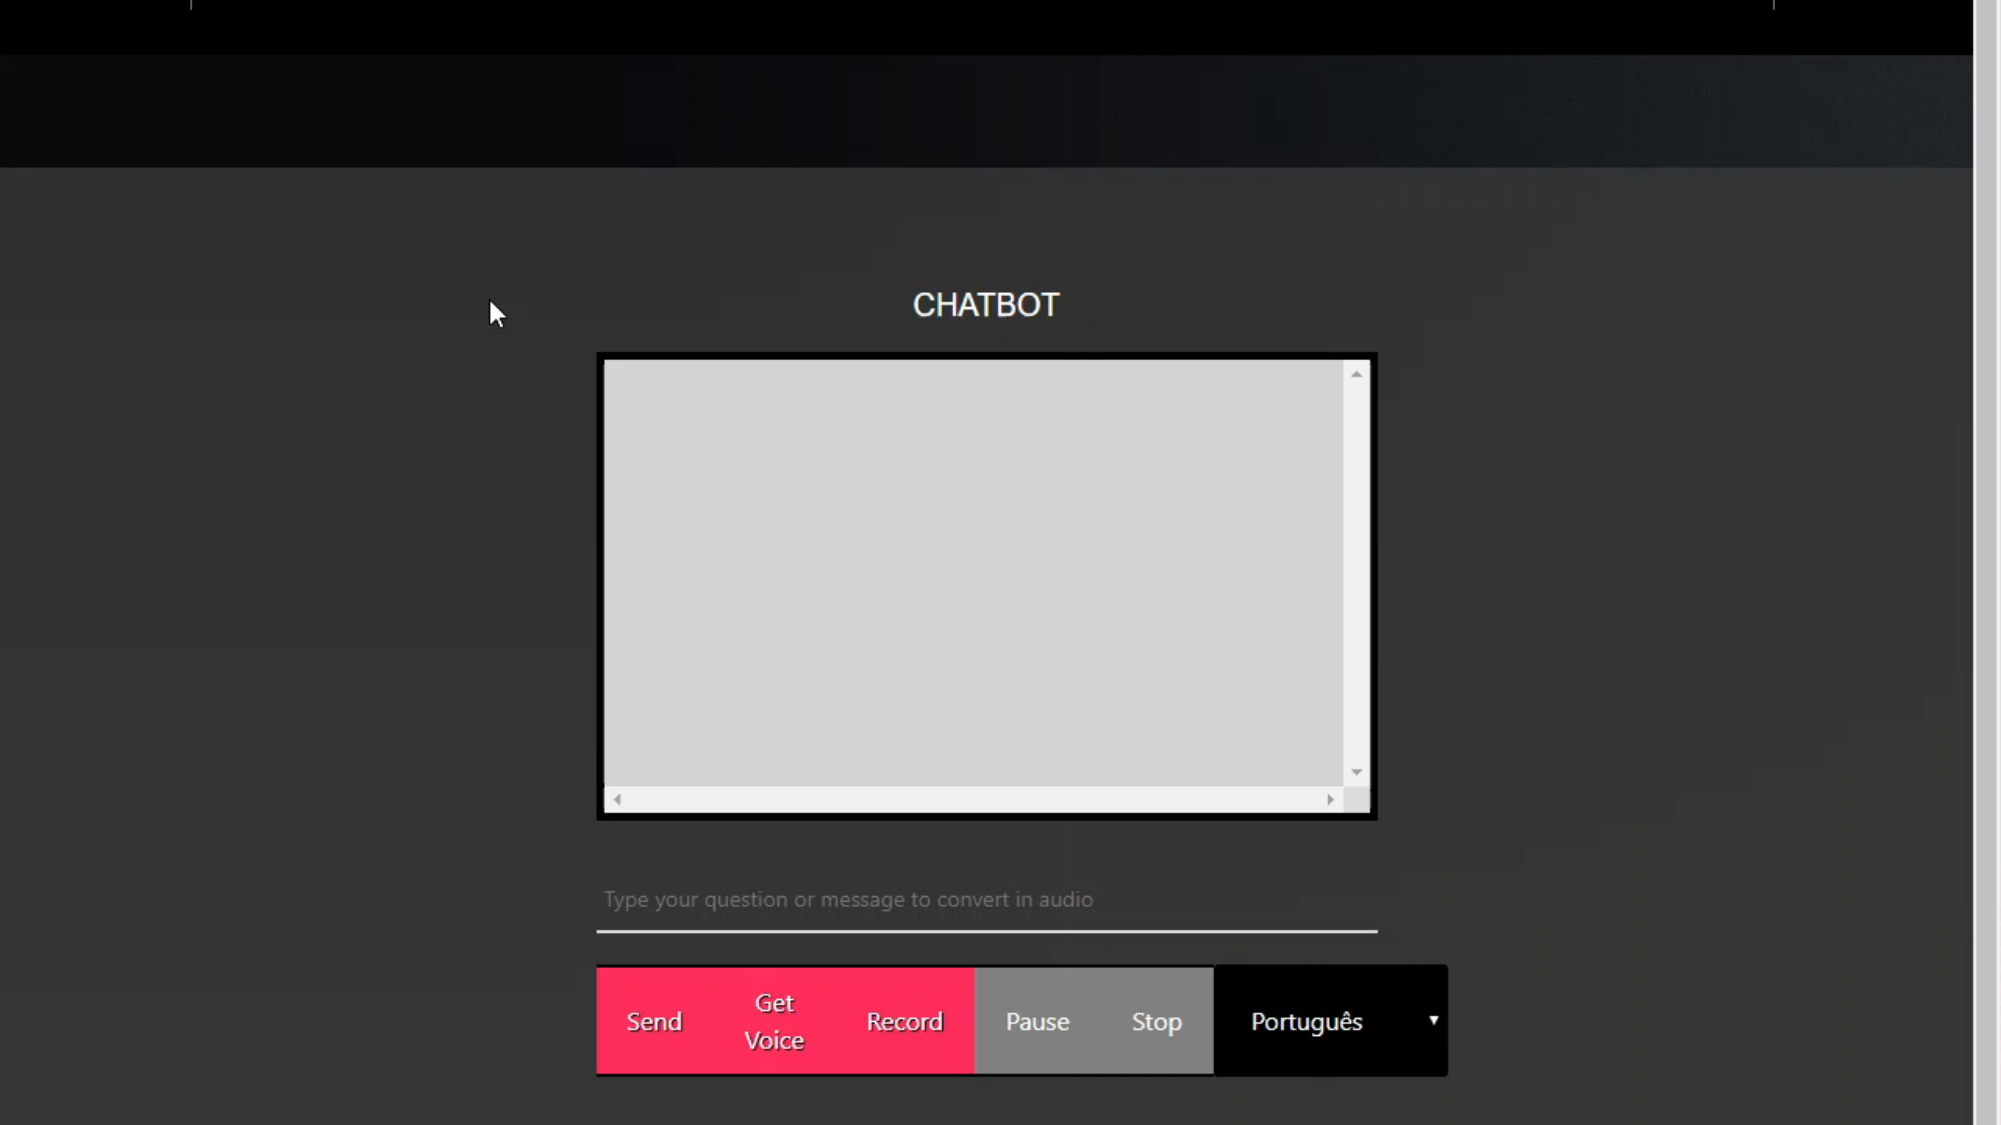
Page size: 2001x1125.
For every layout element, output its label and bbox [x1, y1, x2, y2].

text_box [0, 0, 2000, 1125]
